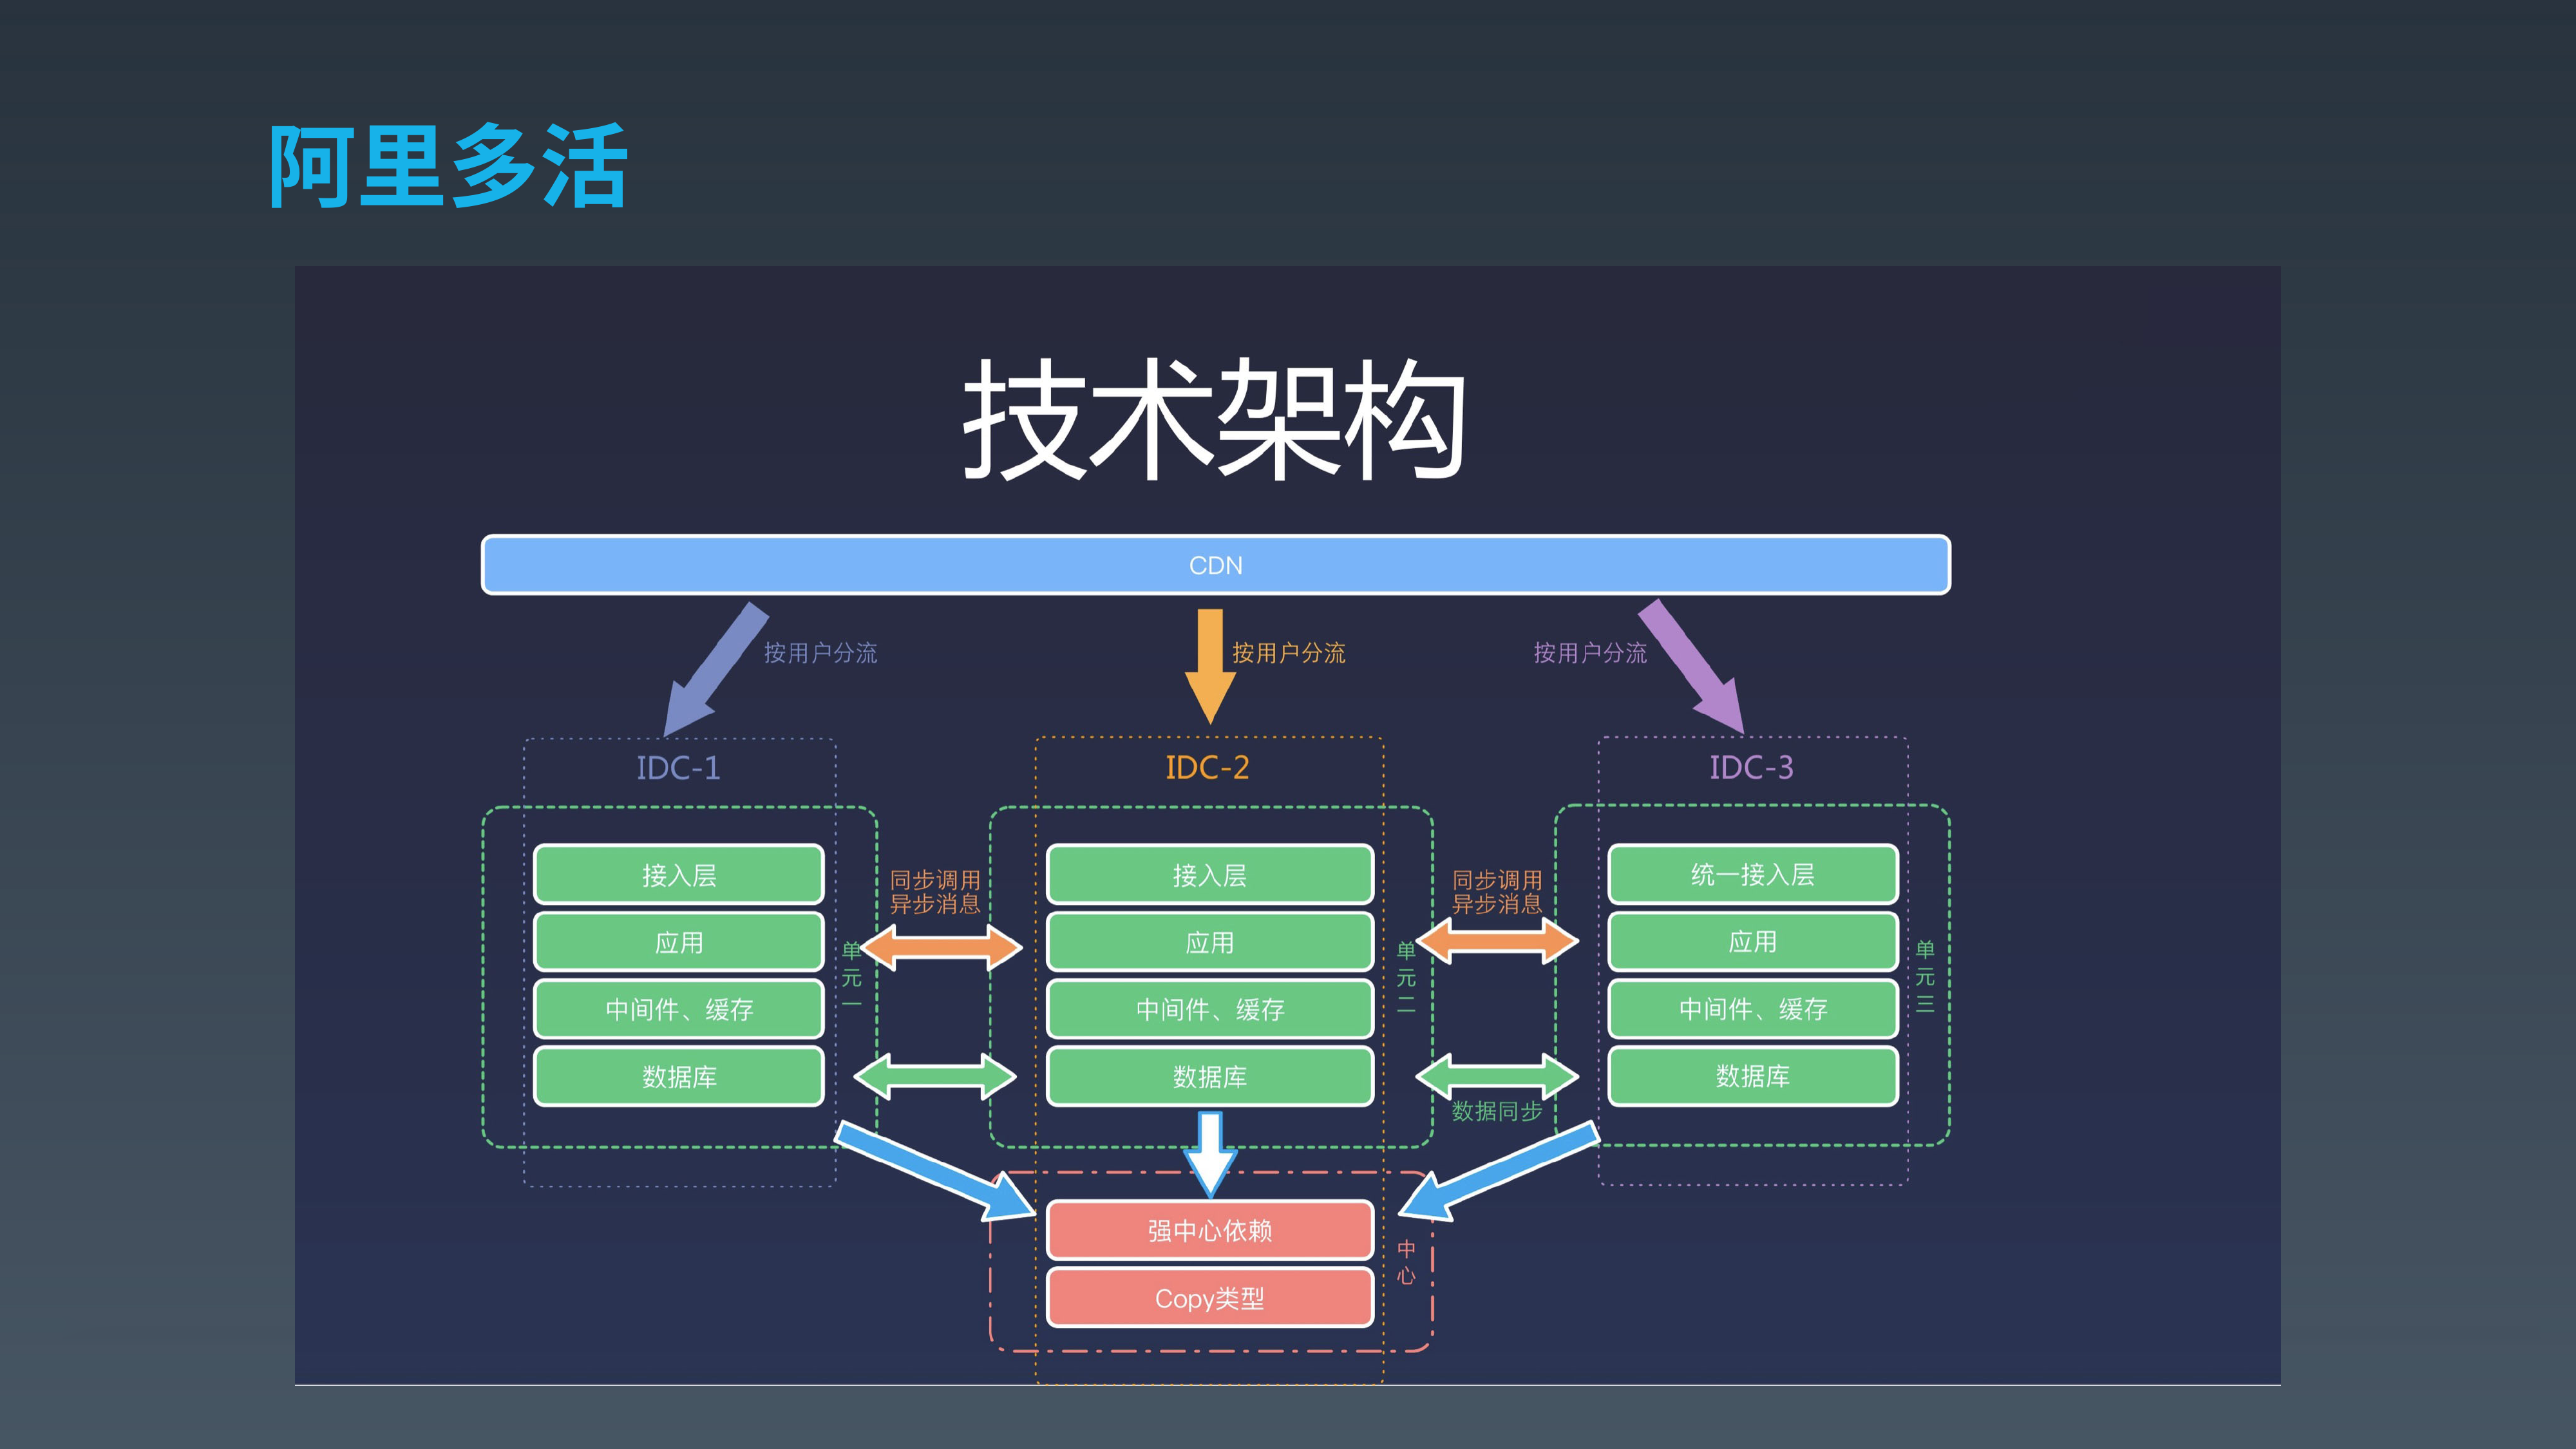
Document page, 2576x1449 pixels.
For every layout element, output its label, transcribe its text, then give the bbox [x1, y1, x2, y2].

picture [0, 0, 2576, 1449]
title 阿里多活 [260, 103, 2316, 243]
